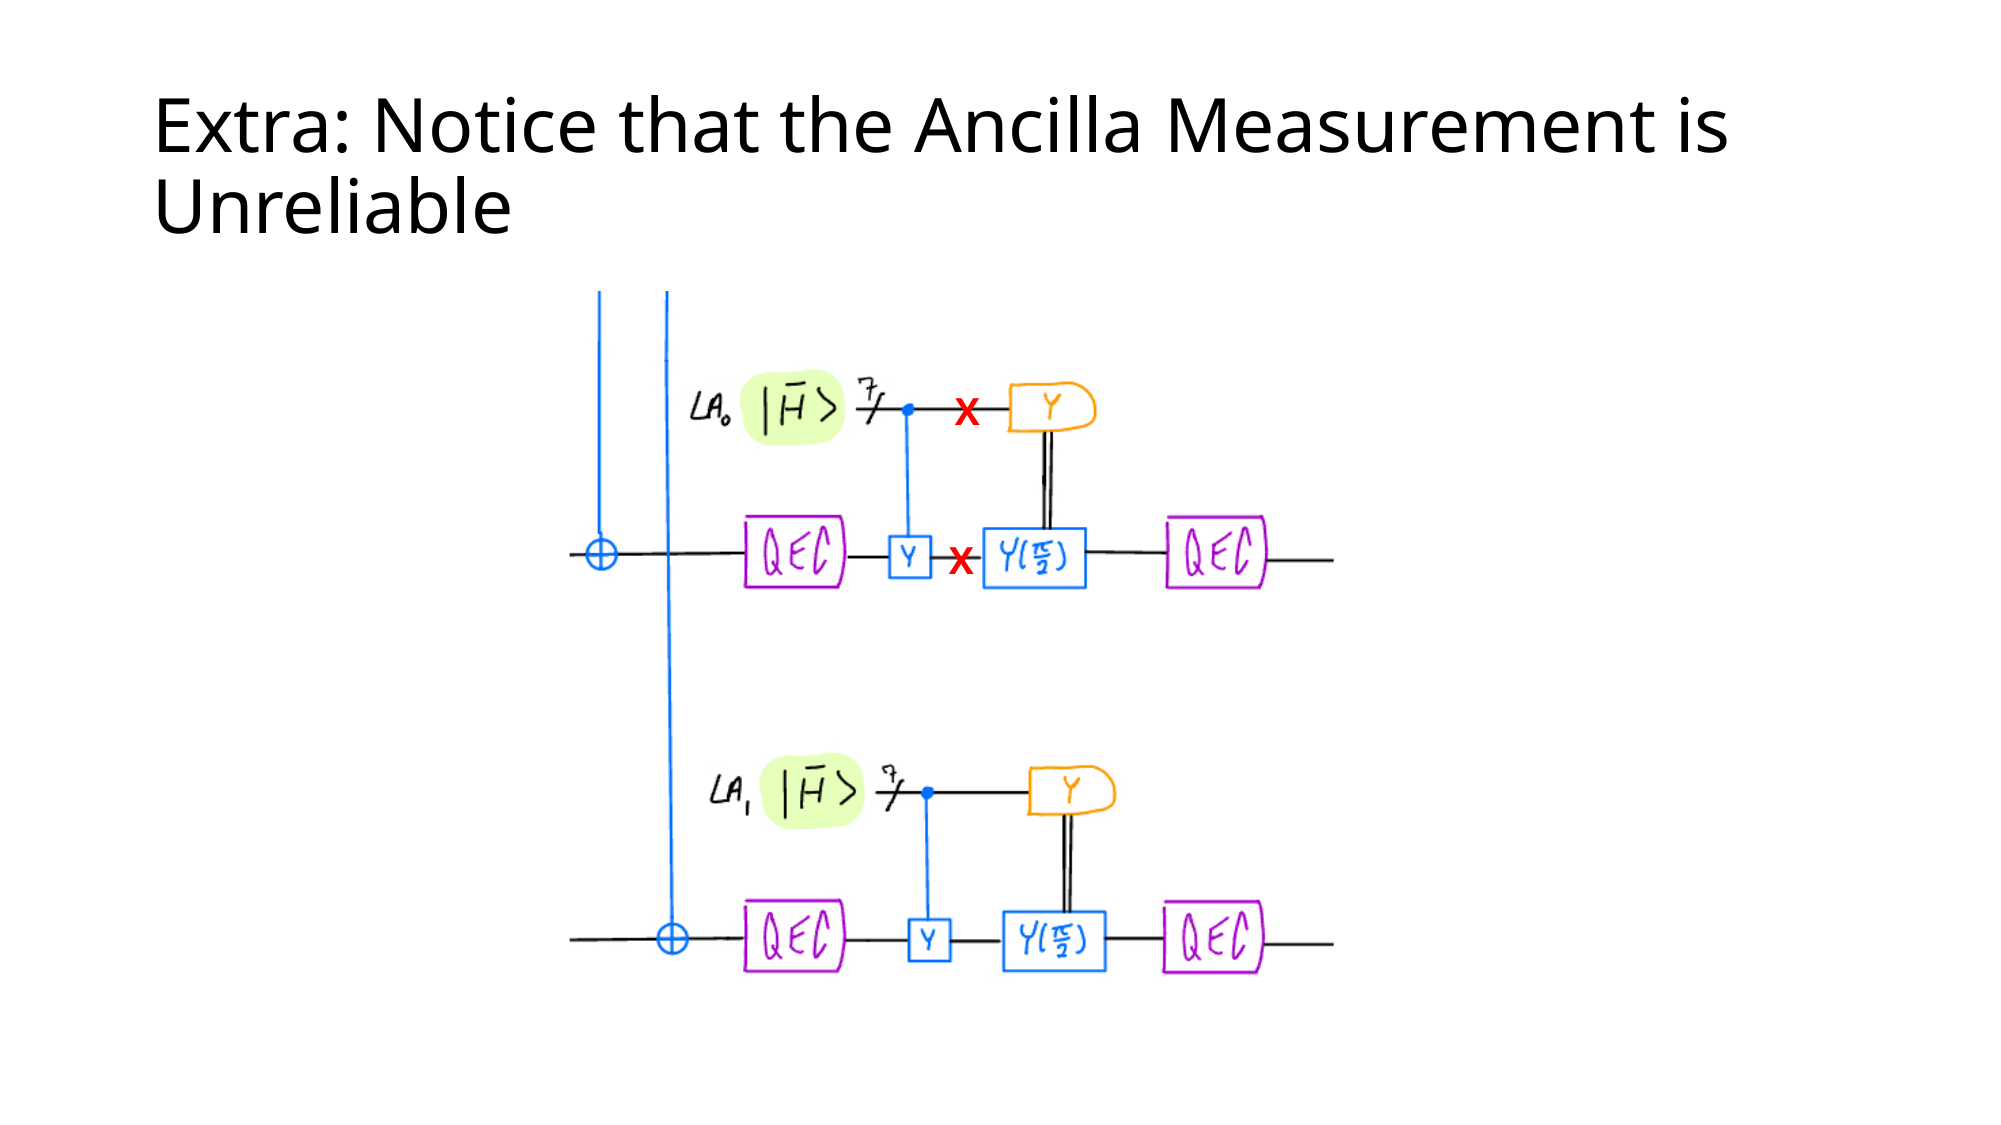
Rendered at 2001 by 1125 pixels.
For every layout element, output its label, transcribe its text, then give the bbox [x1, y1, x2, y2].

title Extra: Notice that the Ancilla Measurement is Unreliable [137, 59, 1863, 278]
picture [568, 290, 1335, 1086]
